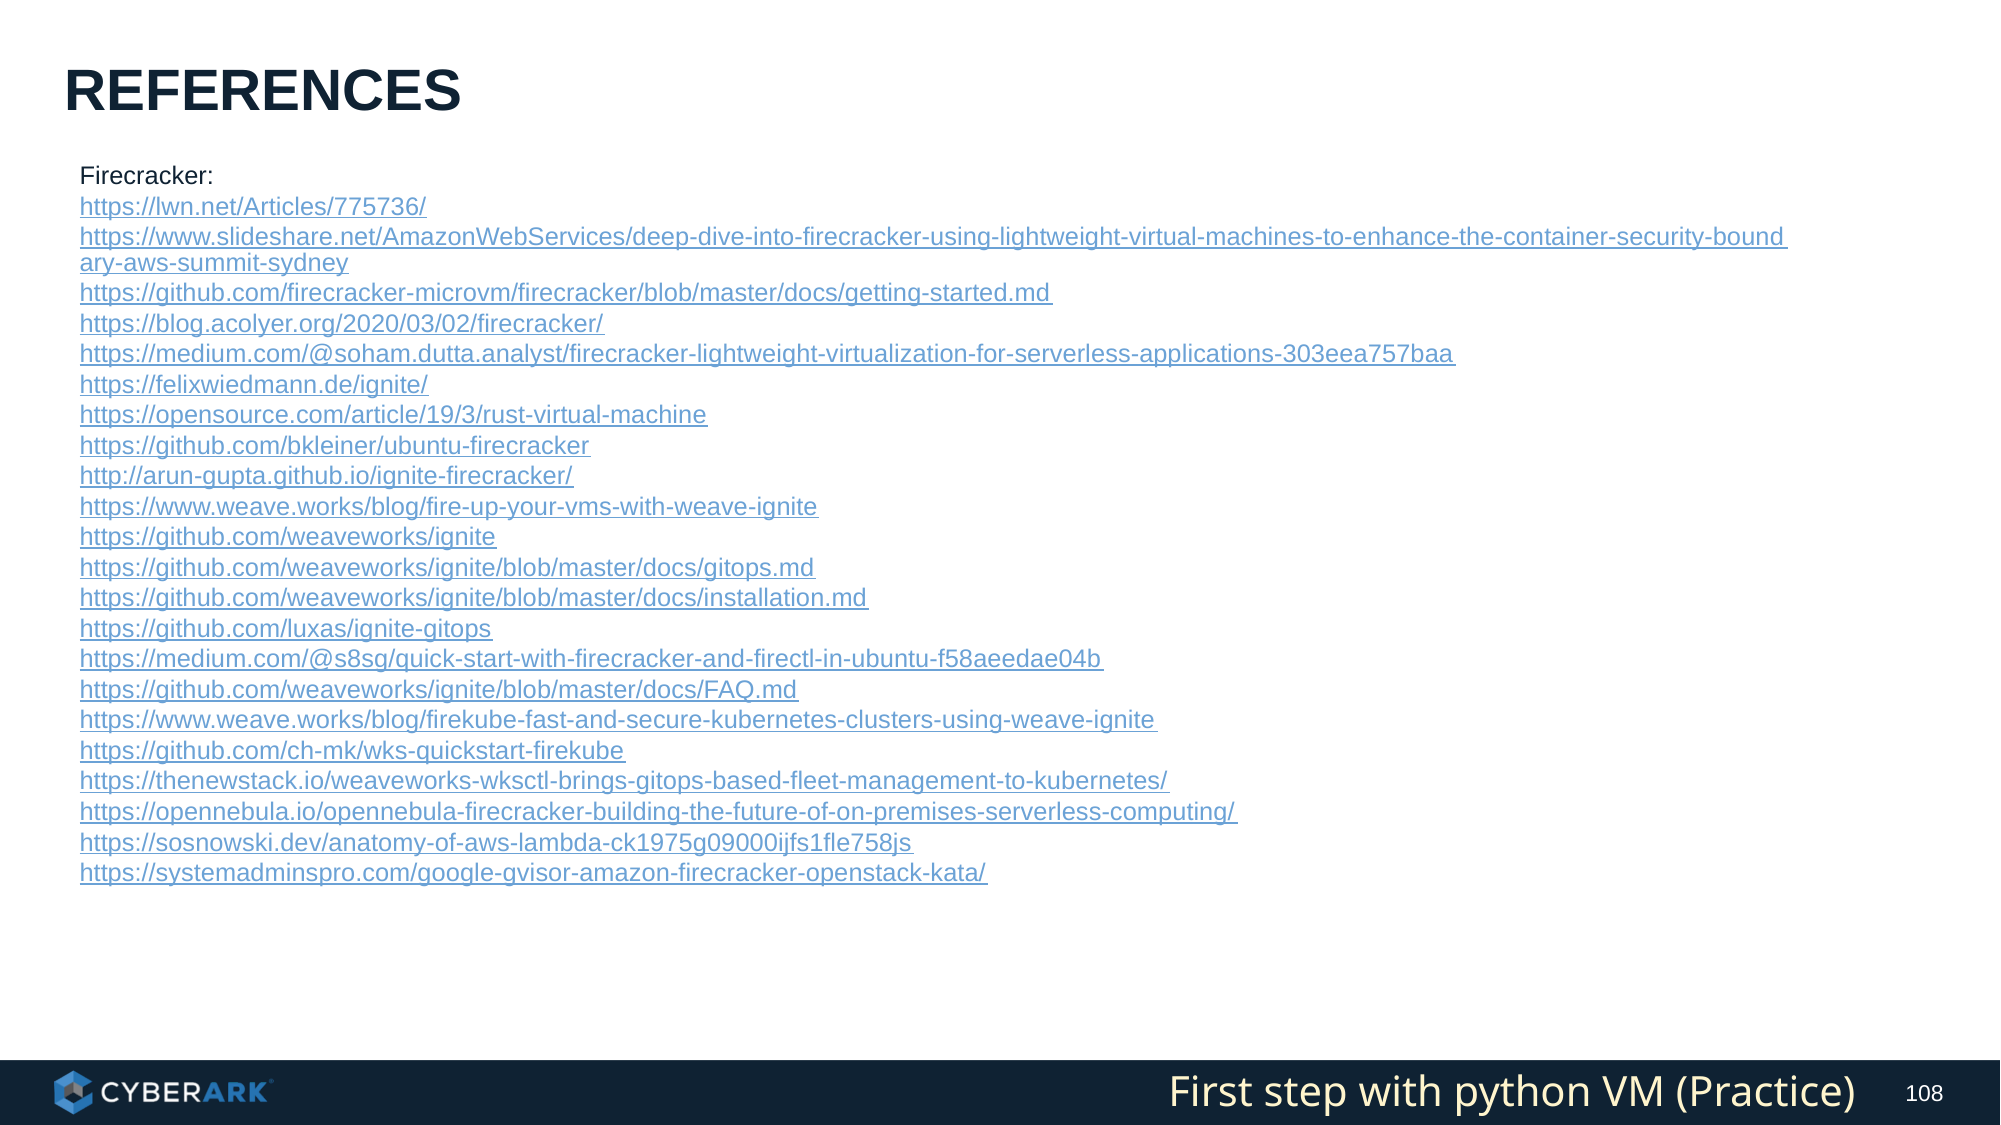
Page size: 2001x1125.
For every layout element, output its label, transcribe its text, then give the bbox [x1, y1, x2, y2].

picture [54, 1070, 274, 1115]
text_box Firecracker: https://lwn.net/Articles/775736/ https://www.slideshare.net/AmazonWebServices/deep-dive-into-firecracker-using-lightweight-virtual-machines-to-enhance-the-container-security-boundary-aws-summit-sydney https://github.com/firecracker-microvm/firecracker/blob/master/docs/getting-started.md https://blog.acolyer.org/2020/03/02/firecracker/ https://medium.com/@soham.dutta.analyst/firecracker-lightweight-virtualization-for-serverless-applications-303eea757baa https://felixwiedmann.de/ignite/ https://opensource.com/article/19/3/rust-virtual-machine https://github.com/bkleiner/ubuntu-firecracker http://arun-gupta.github.io/ignite-firecracker/ https://www.weave.works/blog/fire-up-your-vms-with-weave-ignite https://github.com/weaveworks/ignite https://github.com/weaveworks/ignite/blob/master/docs/gitops.md https://github.com/weaveworks/ignite/blob/master/docs/installation.md https://github.com/luxas/ignite-gitops https://medium.com/@s8sg/quick-start-with-firecracker-and-firectl-in-ubuntu-f58aeedae04b https://github.com/weaveworks/ignite/blob/master/docs/FAQ.md https://www.weave.works/blog/firekube-fast-and-secure-kubernetes-clusters-using-weave-ignite https://github.com/ch-mk/wks-quickstart-firekube https://thenewstack.io/weaveworks-wksctl-brings-gitops-based-fleet-management-to-kubernetes/ https://opennebula.io/opennebula-firecracker-building-the-future-of-on-premises-serverless-computing/ https://sosnowski.dev/anatomy-of-aws-lambda-ck1975g09000ijfs1fle758js https://systemadminspro.com/google-gvisor-amazon-firecracker-openstack-kata/ [64, 151, 1809, 876]
text_box First step with python VM (Practice) [1153, 1057, 2000, 1123]
title References [64, 57, 1959, 124]
